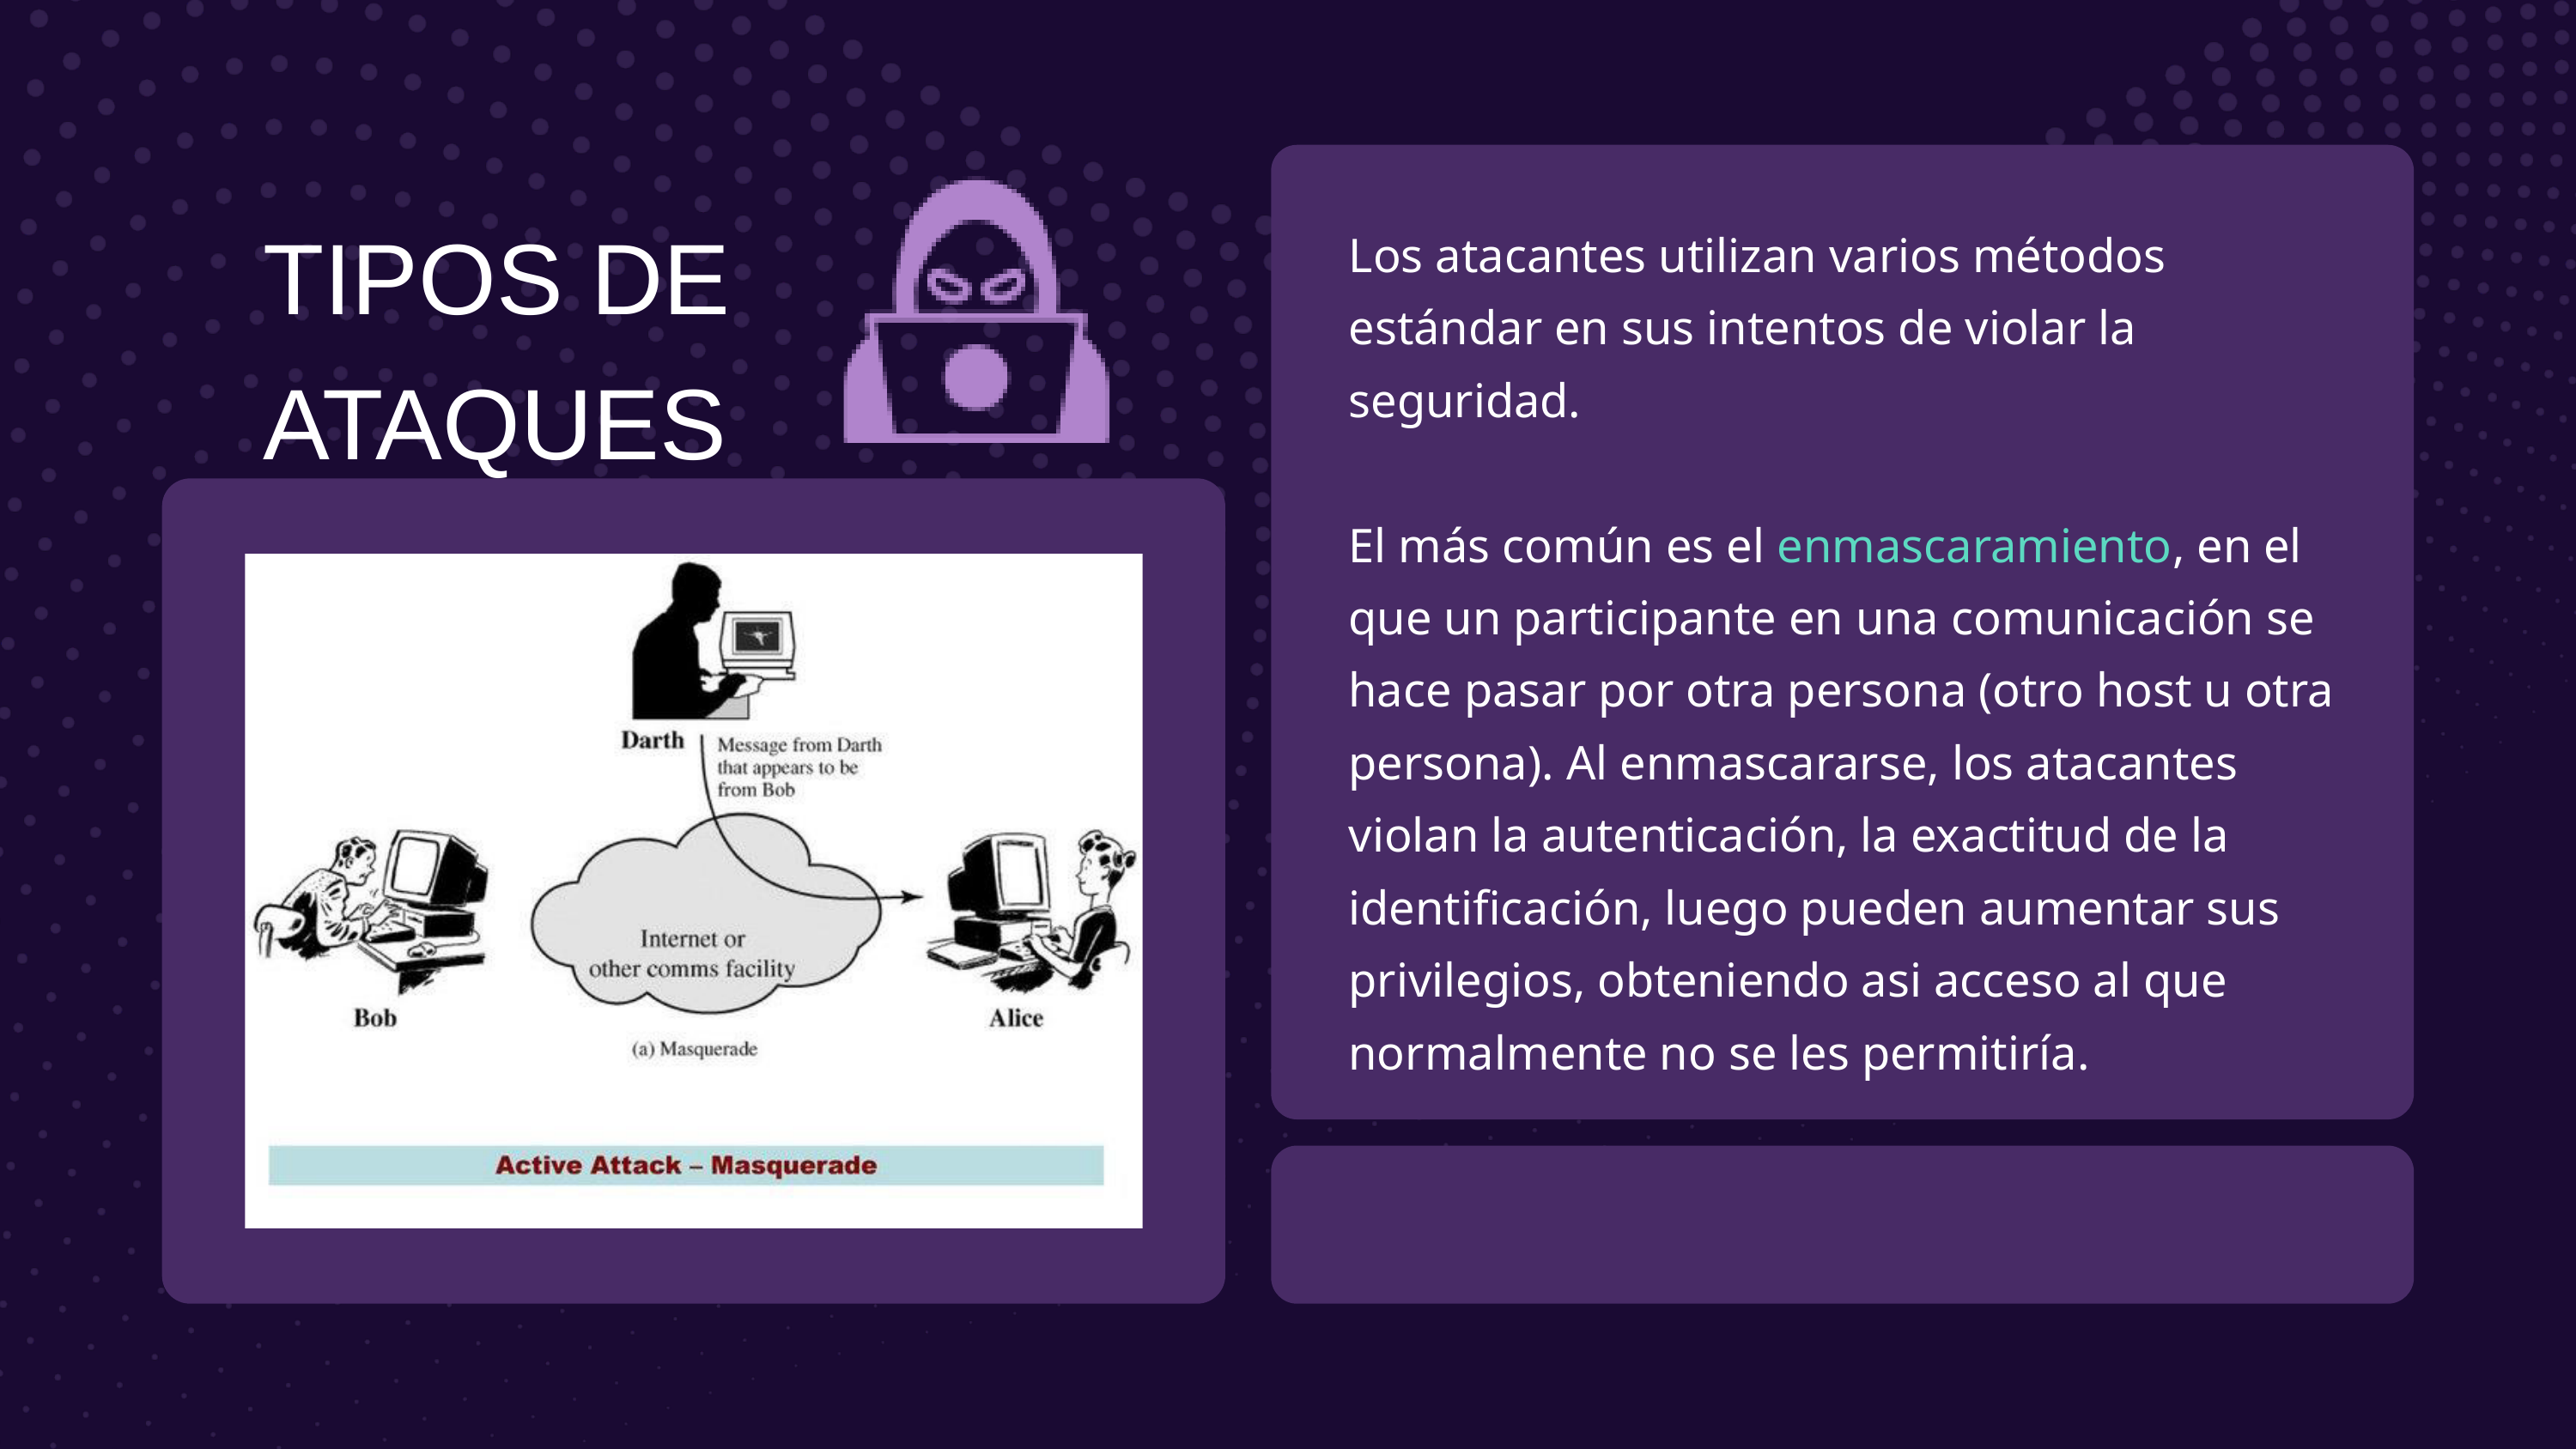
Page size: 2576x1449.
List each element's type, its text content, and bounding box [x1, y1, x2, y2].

text_box [0, 0, 2576, 1449]
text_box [161, 463, 1226, 1304]
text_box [1271, 129, 2415, 1120]
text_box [1271, 1130, 2415, 1304]
text_box [843, 176, 1110, 189]
text_box TIPOS DE ATAQUES [263, 189, 1125, 461]
